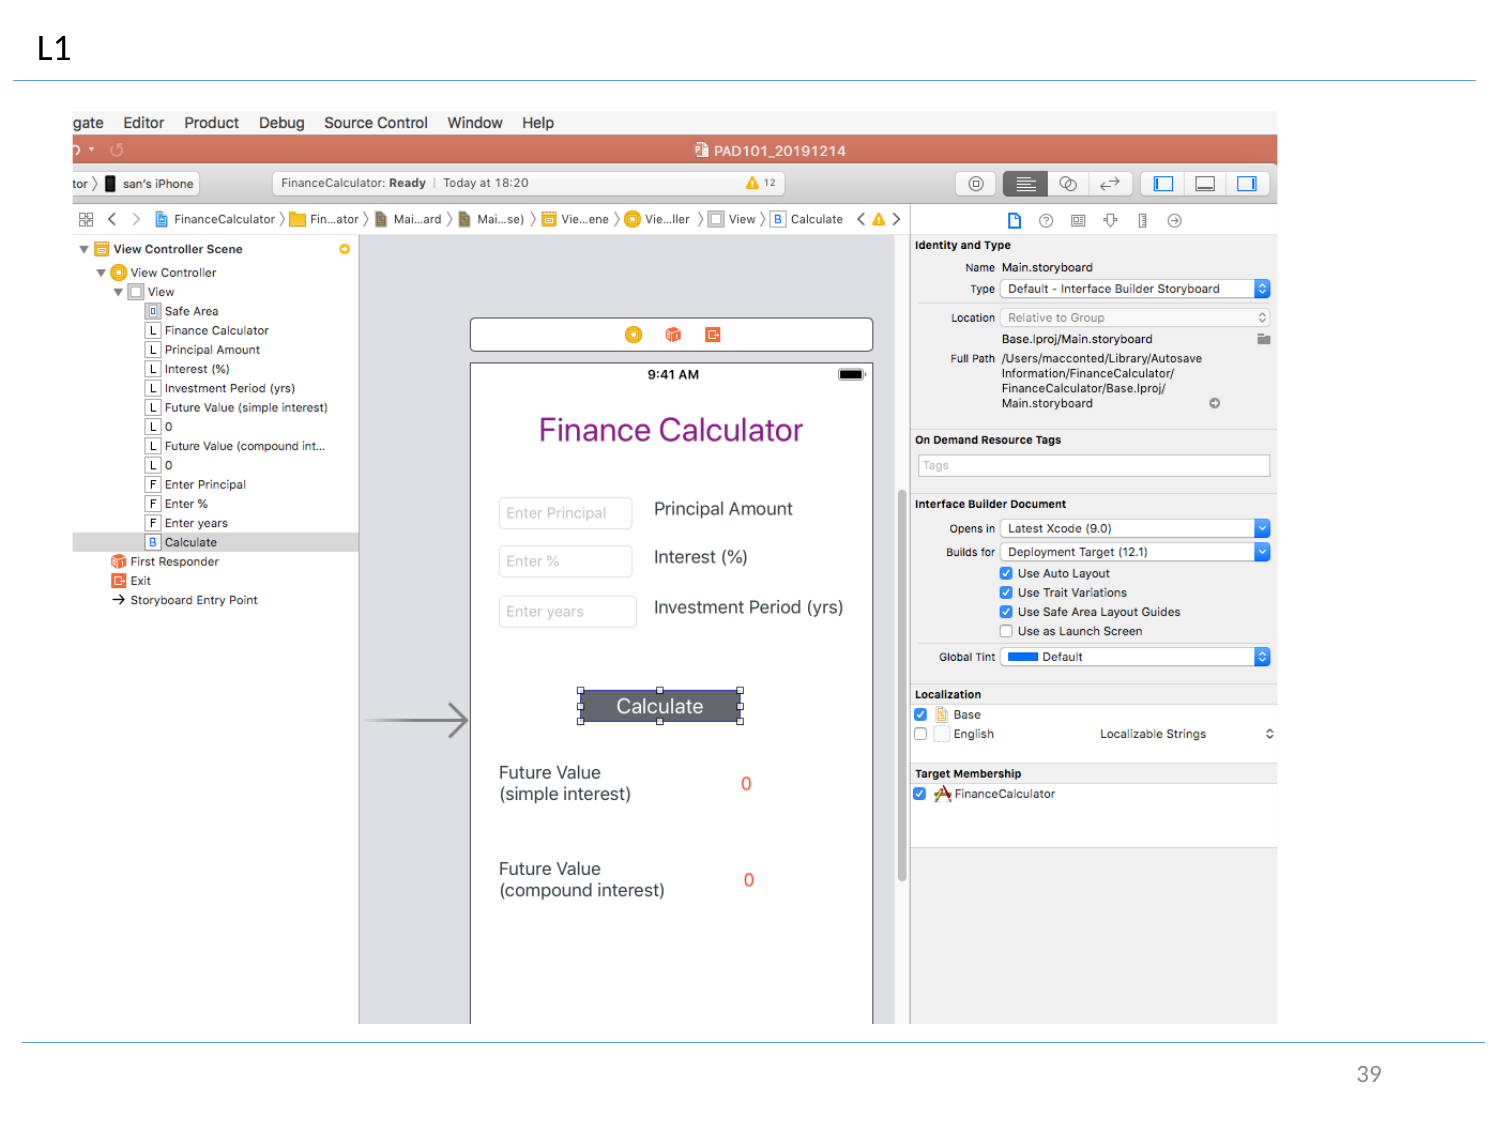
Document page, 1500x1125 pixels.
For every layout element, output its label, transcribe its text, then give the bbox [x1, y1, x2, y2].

text_box L1 [22, 15, 87, 76]
picture [72, 111, 1278, 1024]
slide_number 39 [1059, 1043, 1397, 1103]
